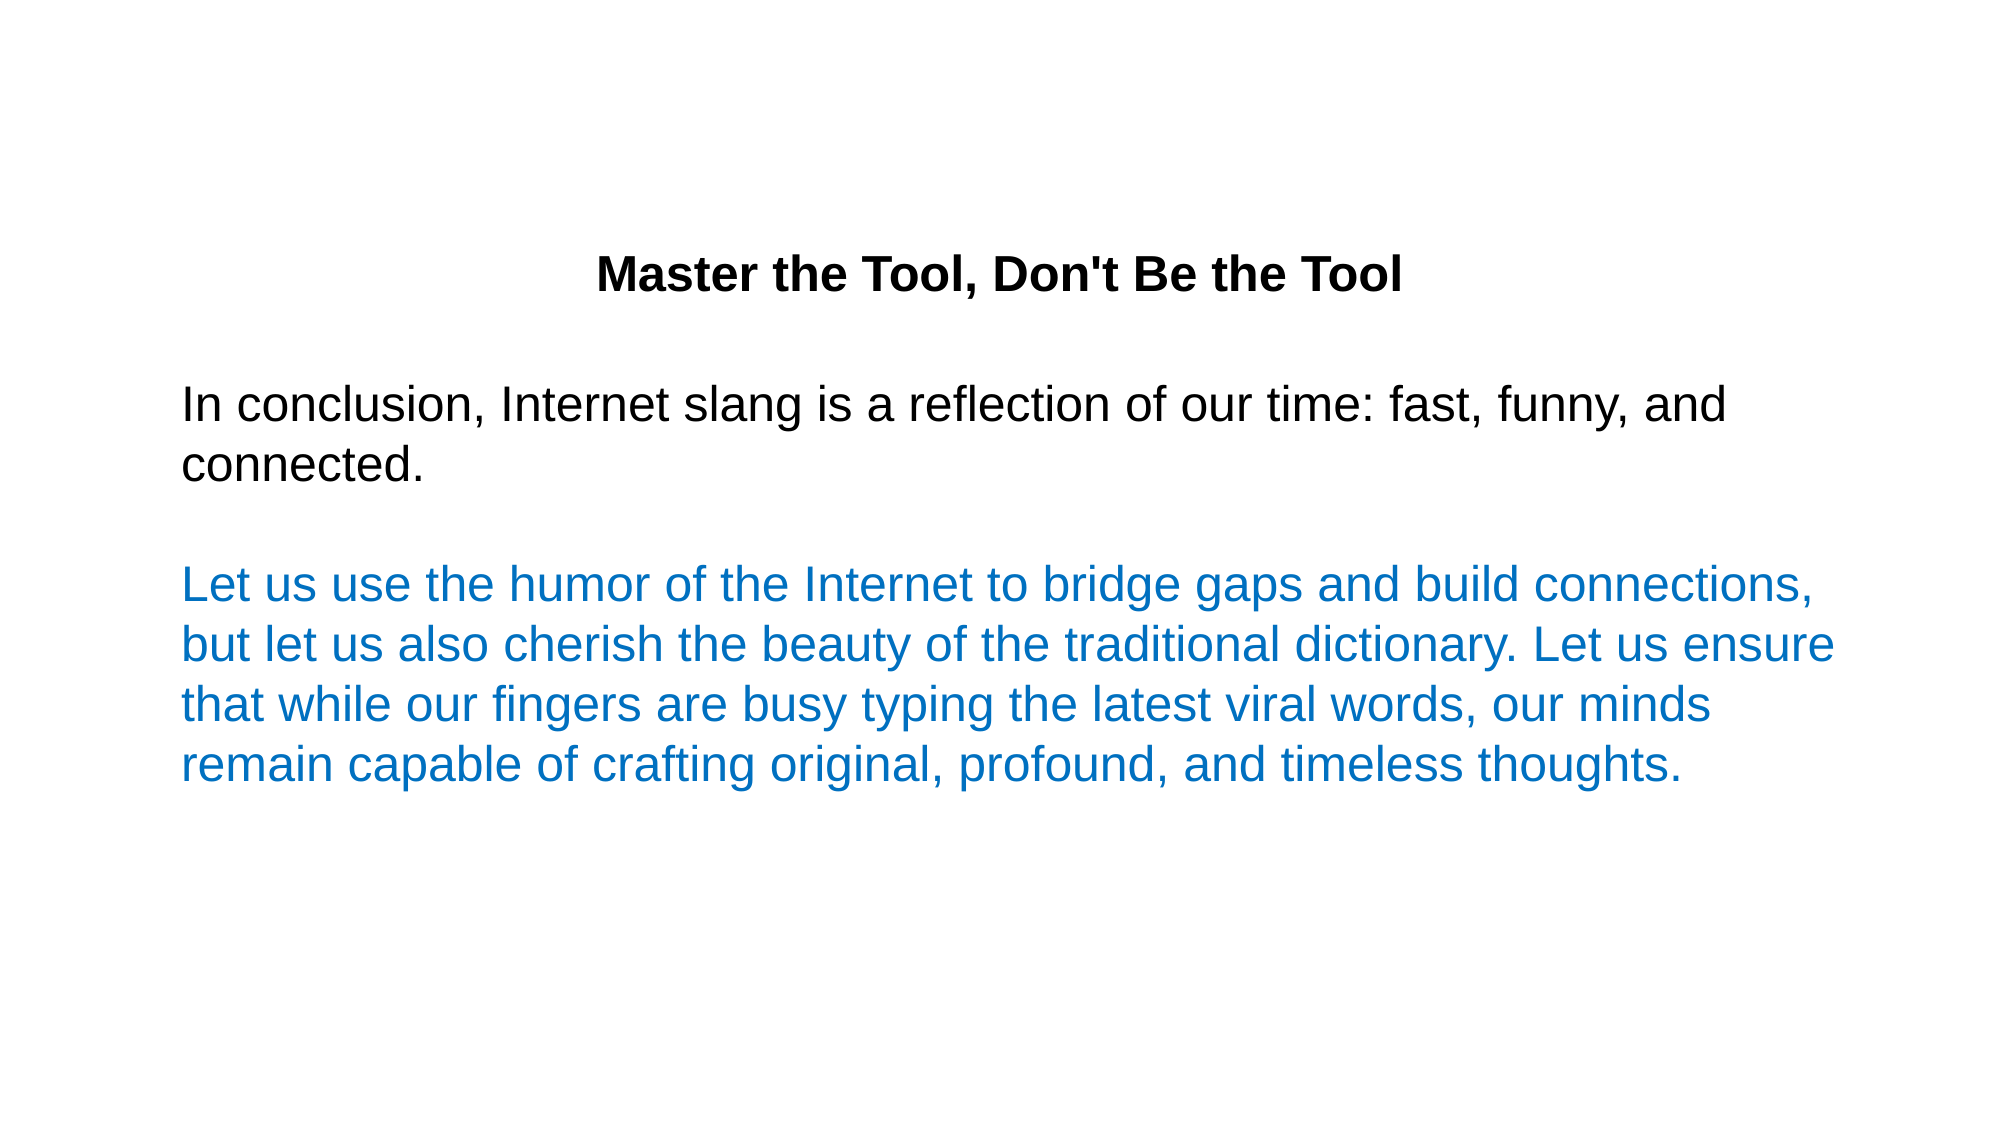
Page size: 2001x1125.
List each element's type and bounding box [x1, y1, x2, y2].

text_box [99, 233, 1891, 883]
